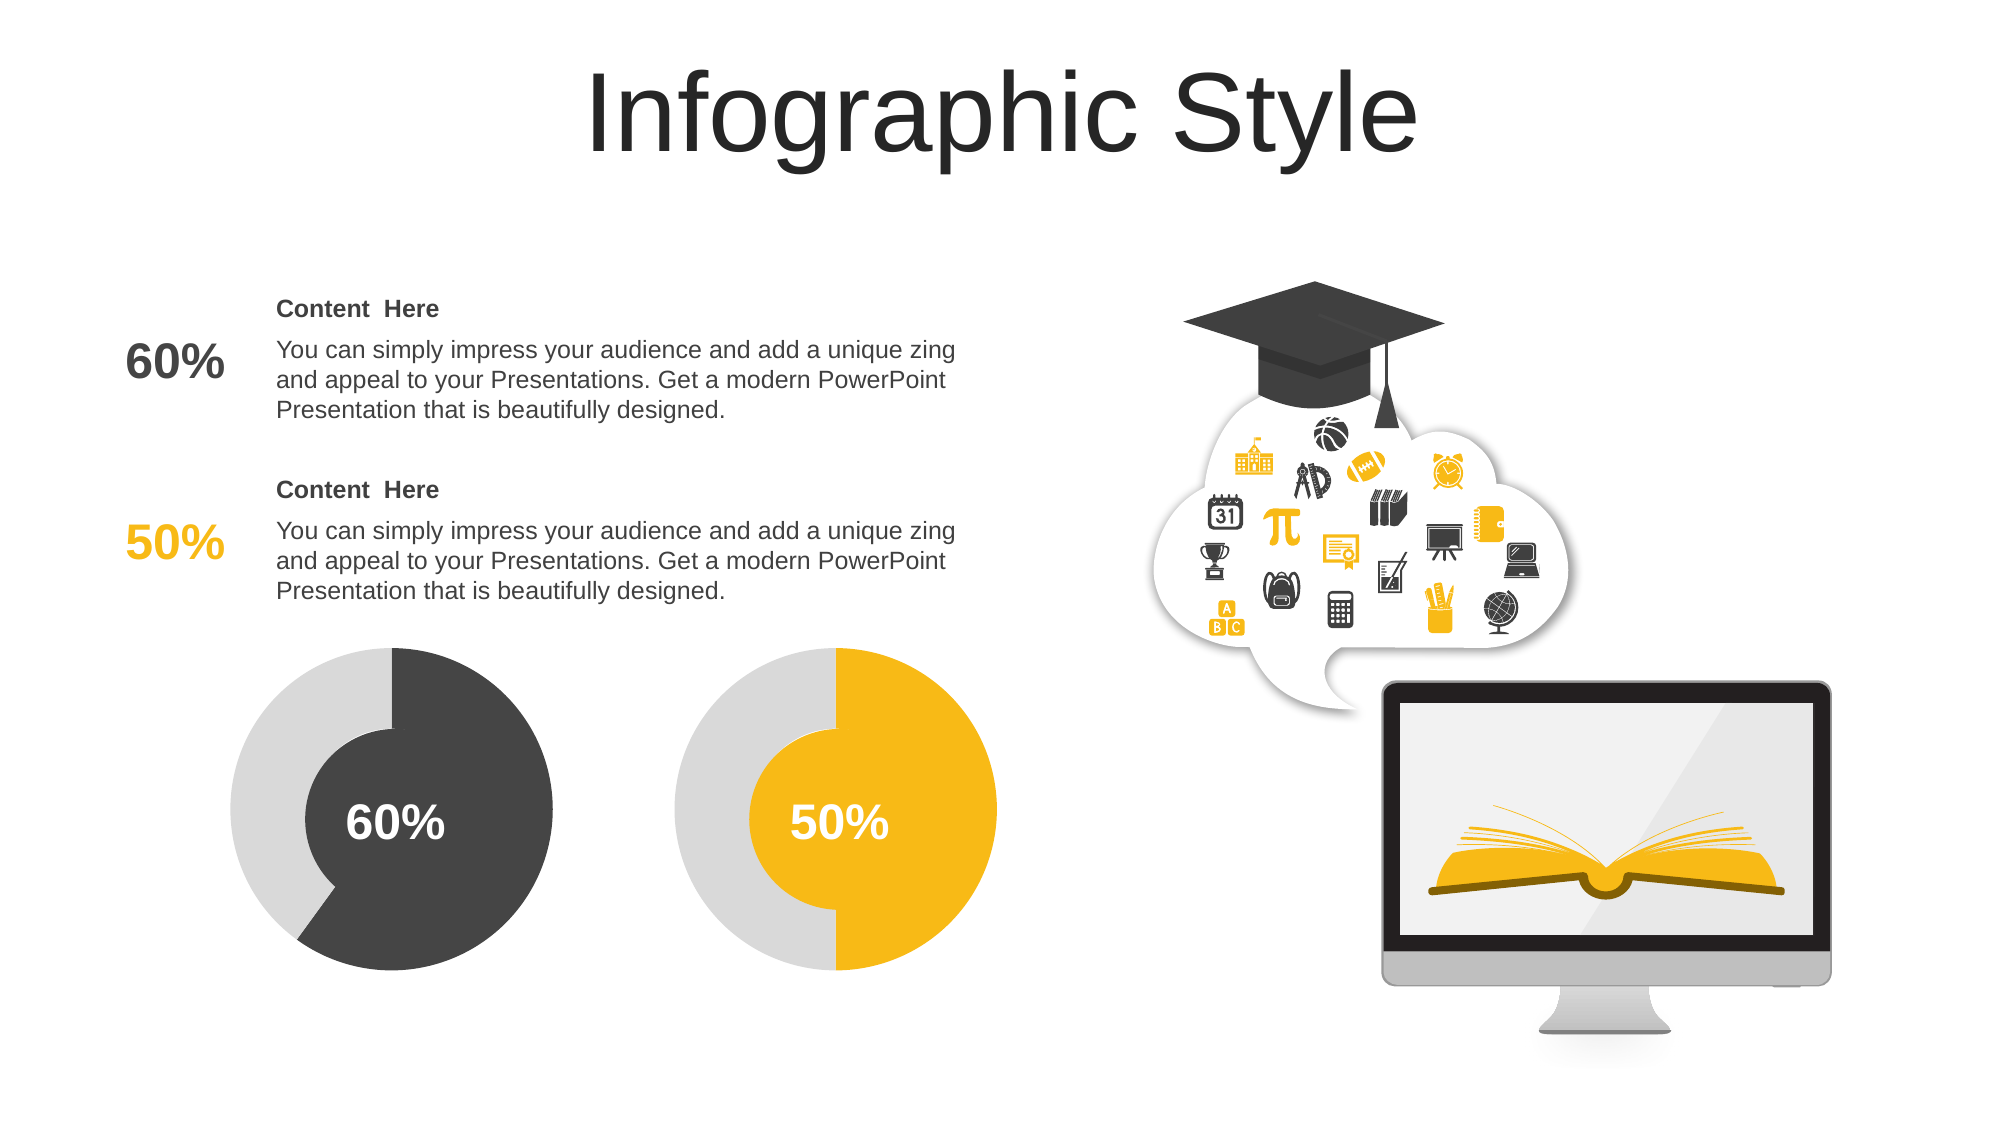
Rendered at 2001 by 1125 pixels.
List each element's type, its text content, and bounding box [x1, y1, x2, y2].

chart [674, 647, 1005, 991]
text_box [1427, 804, 1785, 900]
text_box [1482, 588, 1520, 636]
text_box [1234, 436, 1274, 476]
text_box [1262, 570, 1302, 610]
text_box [261, 285, 1018, 433]
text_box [1183, 281, 1445, 429]
text_box [1346, 449, 1387, 484]
text_box [1206, 492, 1245, 531]
text_box [1377, 550, 1410, 595]
text_box [1472, 505, 1505, 544]
text_box [1199, 541, 1231, 582]
list Infographic Style [53, 55, 1952, 175]
text_box [1423, 581, 1455, 635]
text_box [1294, 461, 1331, 500]
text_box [1379, 678, 1834, 1036]
chart [230, 647, 561, 991]
text_box 60% [107, 321, 244, 397]
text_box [1262, 508, 1301, 546]
text_box [1431, 452, 1465, 492]
text_box [1312, 429, 1350, 453]
text_box [1326, 589, 1355, 630]
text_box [261, 465, 1018, 613]
text_box [1502, 541, 1541, 579]
text_box 50% [107, 502, 244, 577]
text_box [1208, 599, 1246, 637]
text_box [1152, 429, 1570, 711]
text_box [1370, 488, 1408, 527]
text_box [1322, 533, 1361, 572]
text_box [1424, 523, 1465, 563]
